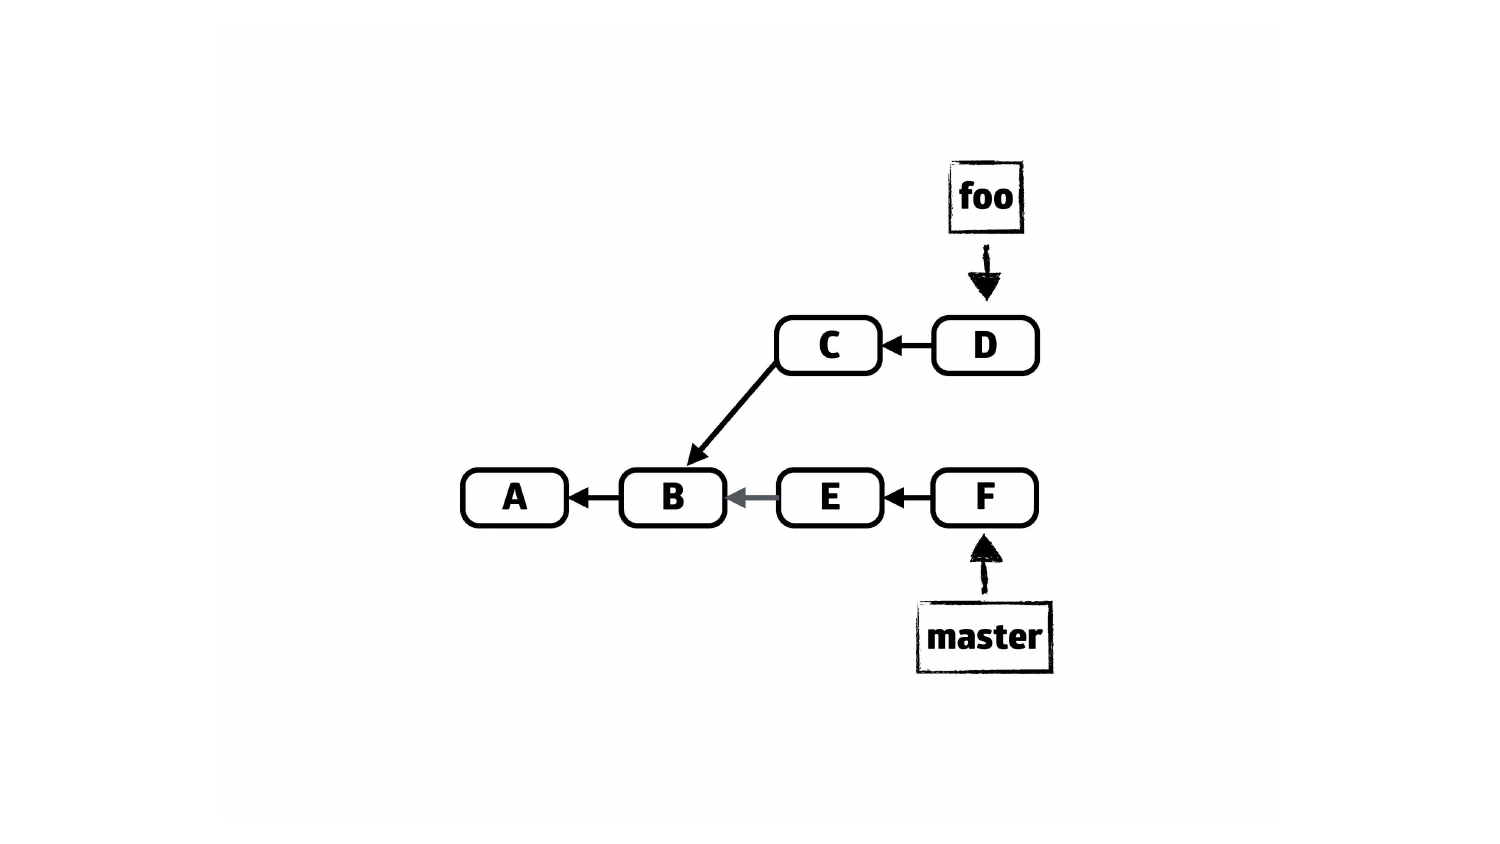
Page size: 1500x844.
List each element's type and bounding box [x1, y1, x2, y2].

picture [220, 24, 1280, 819]
